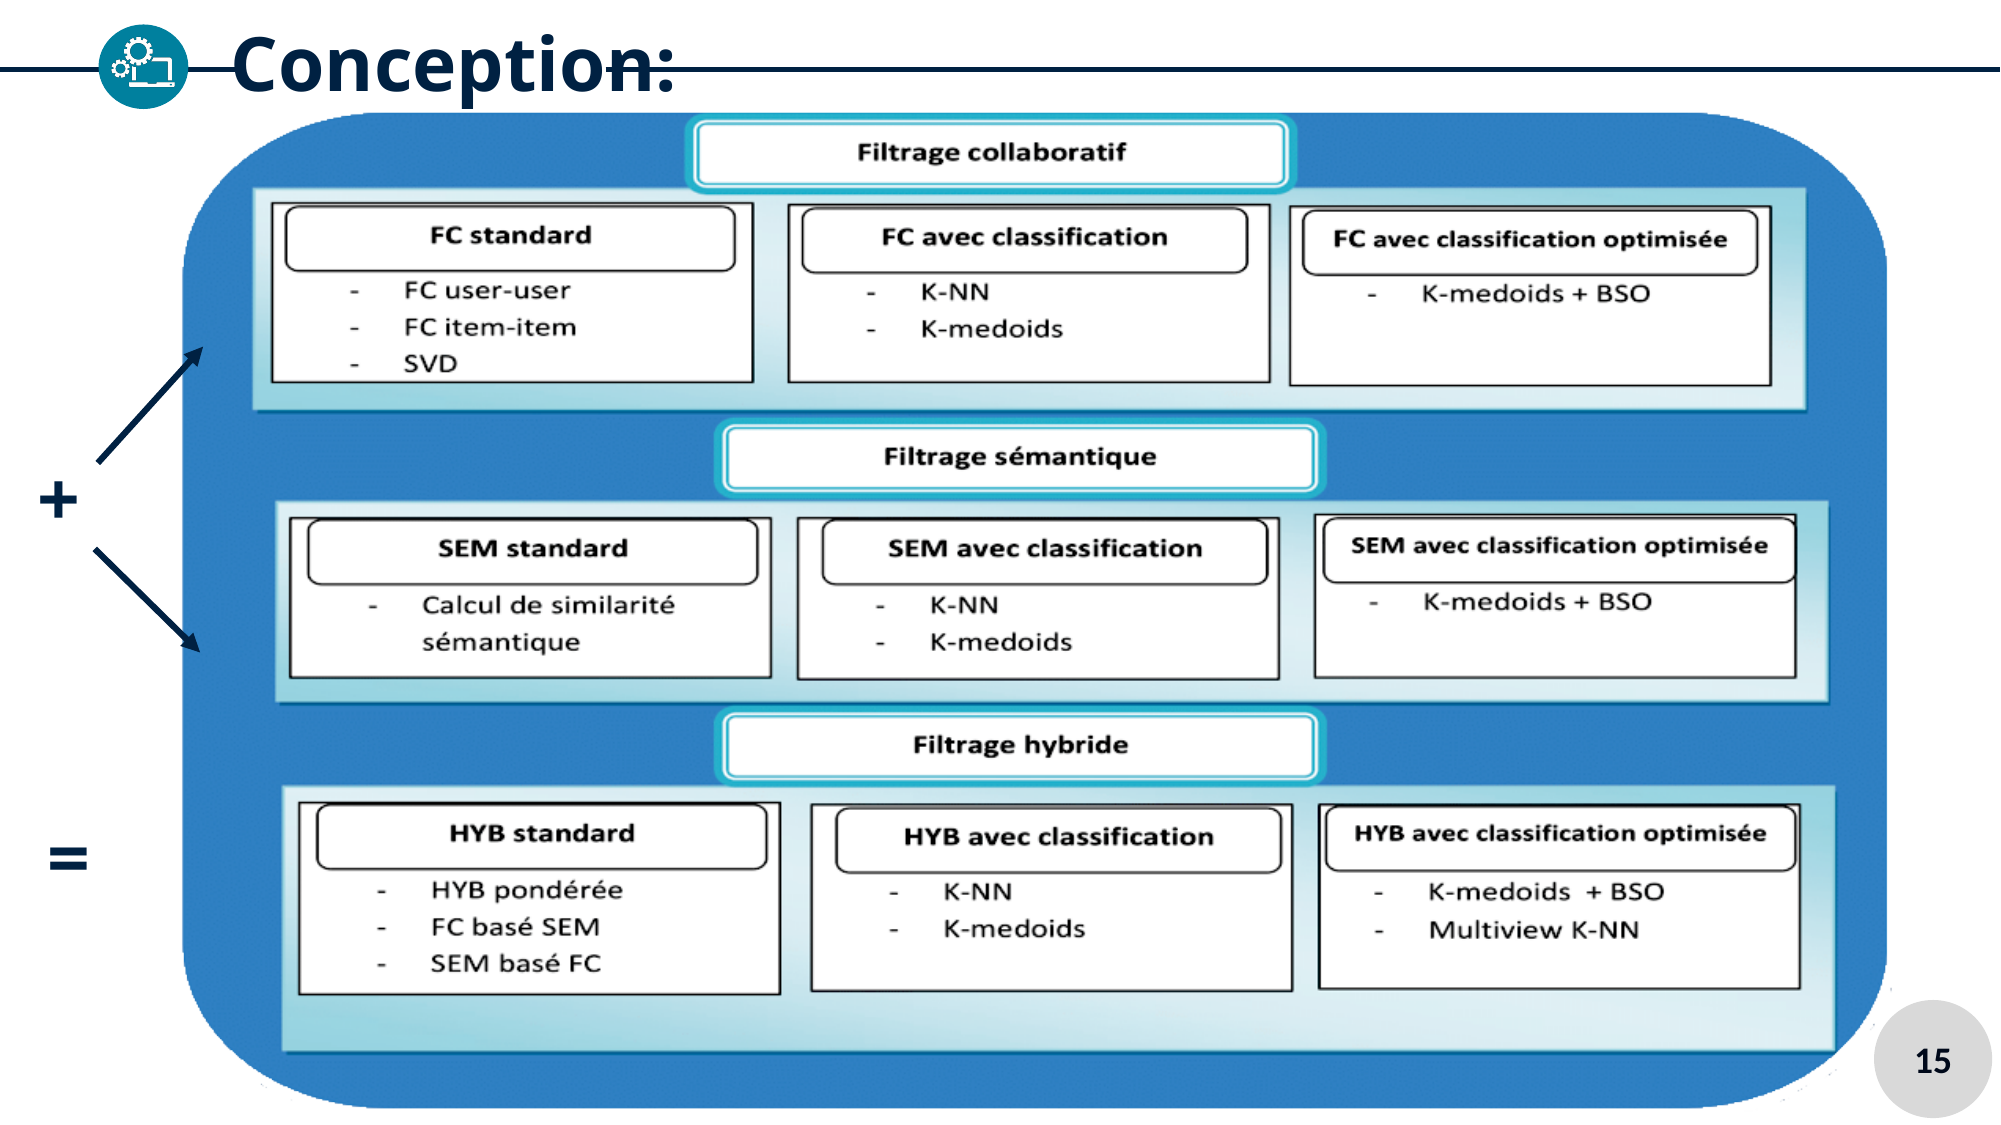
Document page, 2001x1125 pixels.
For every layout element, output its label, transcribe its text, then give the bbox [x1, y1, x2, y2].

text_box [94, 550, 201, 653]
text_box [97, 346, 204, 464]
text_box 15 [1911, 999, 1993, 1119]
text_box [0, 0, 2000, 129]
text_box + [22, 444, 165, 549]
text_box = [33, 802, 139, 908]
picture [165, 129, 1911, 1125]
